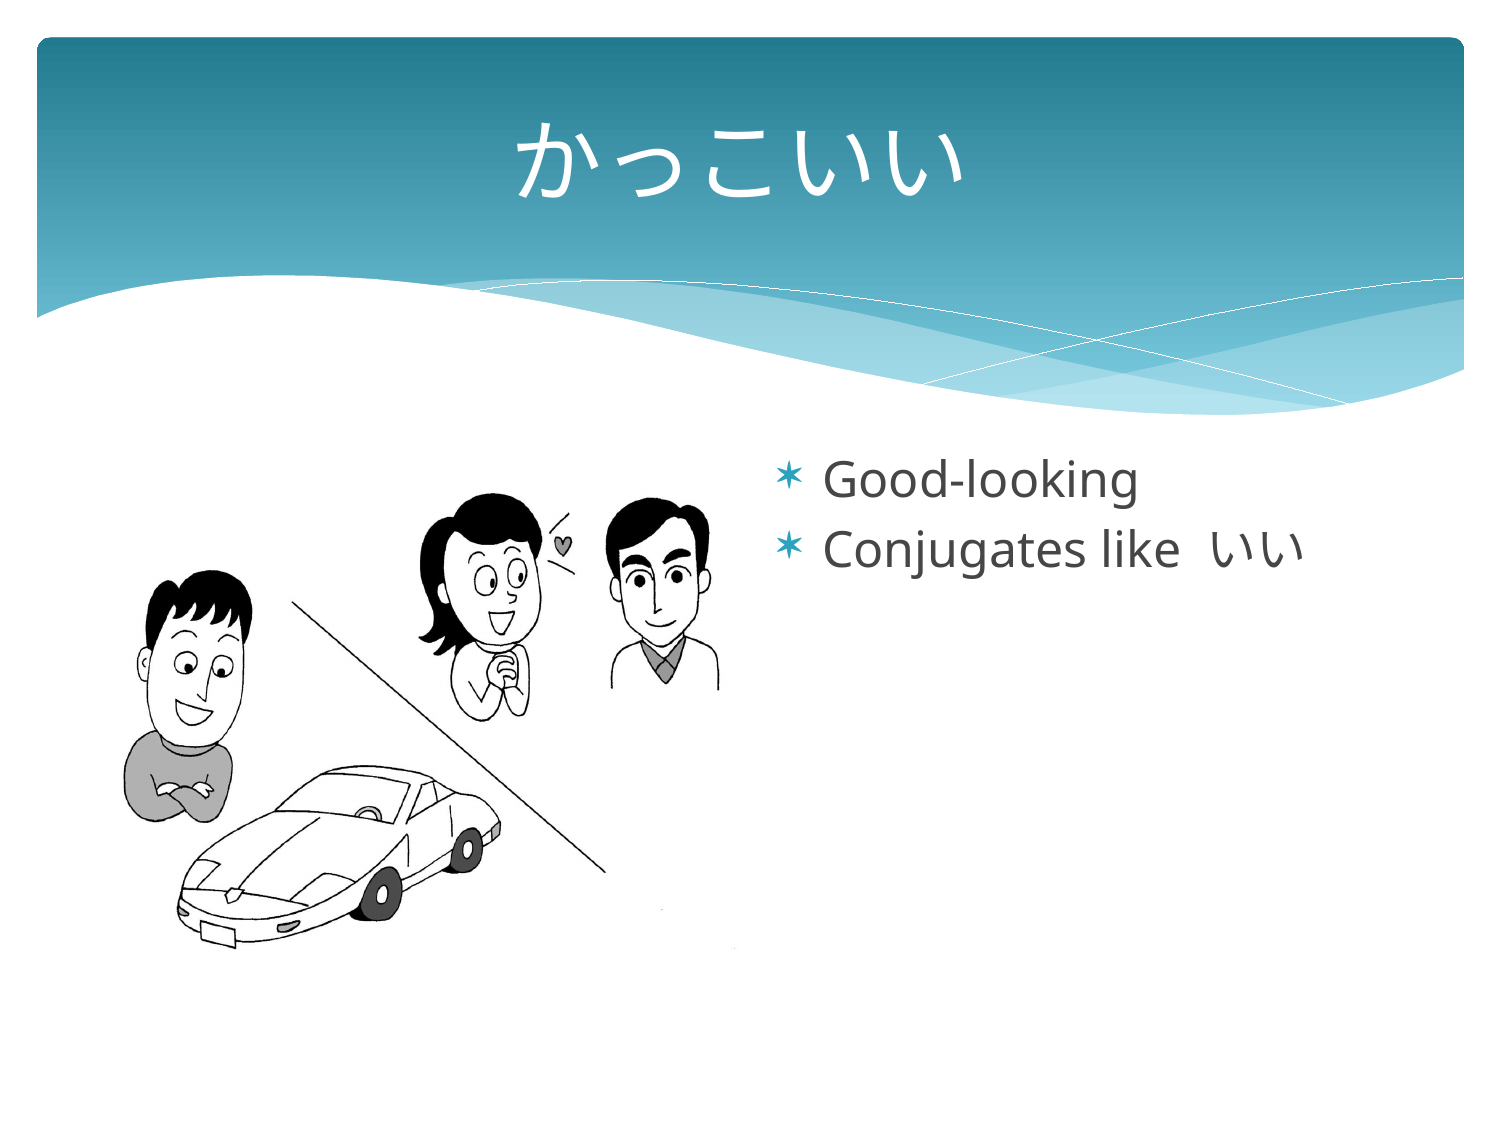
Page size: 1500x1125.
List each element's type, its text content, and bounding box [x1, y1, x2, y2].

title かっこいい [75, 55, 1425, 261]
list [110, 476, 739, 968]
list Good-looking Conjugates like いい [761, 439, 1389, 1005]
